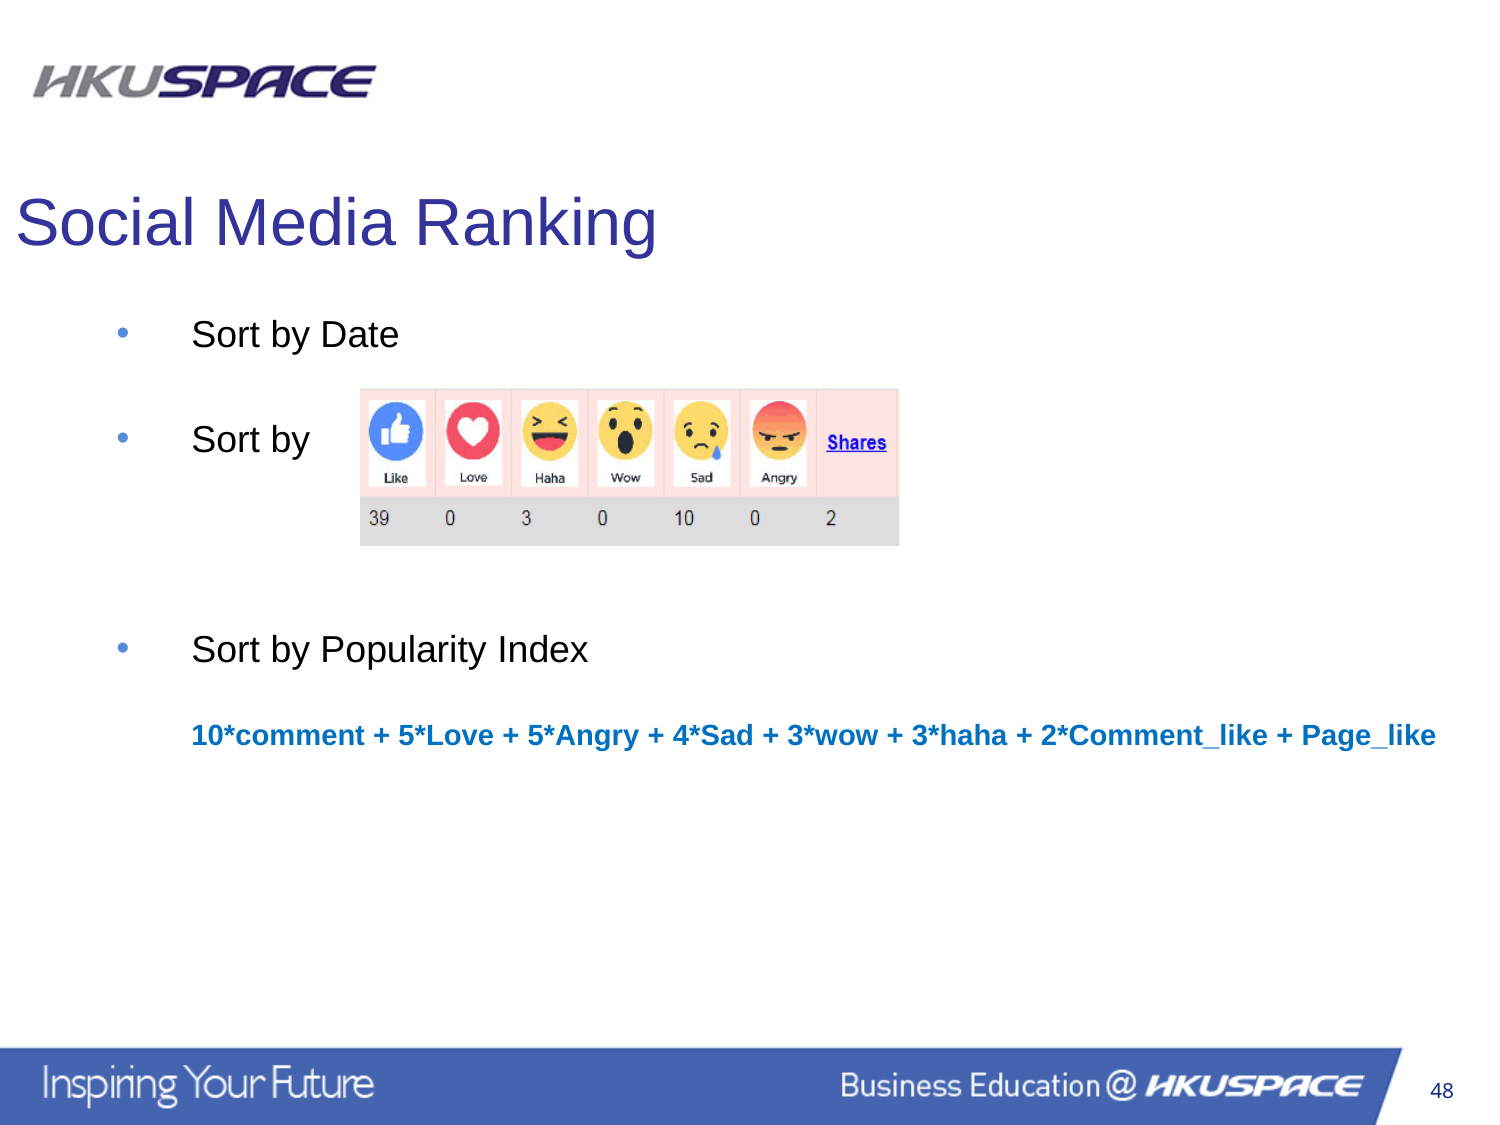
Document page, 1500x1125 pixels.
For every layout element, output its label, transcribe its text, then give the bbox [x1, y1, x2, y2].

slide_number 48 [1415, 1070, 1499, 1125]
picture [0, 894, 1500, 1125]
picture [359, 385, 900, 546]
picture [0, 0, 1500, 302]
text_box Sort by Date Sort by Sort by Popularity Index 10*comment + 5*Love + 5*Angry + 4*Sad + 3*wow + 3*haha + 2*Comment_like + Page_like [0, 302, 1500, 894]
title Social Media Ranking [0, 101, 1325, 266]
